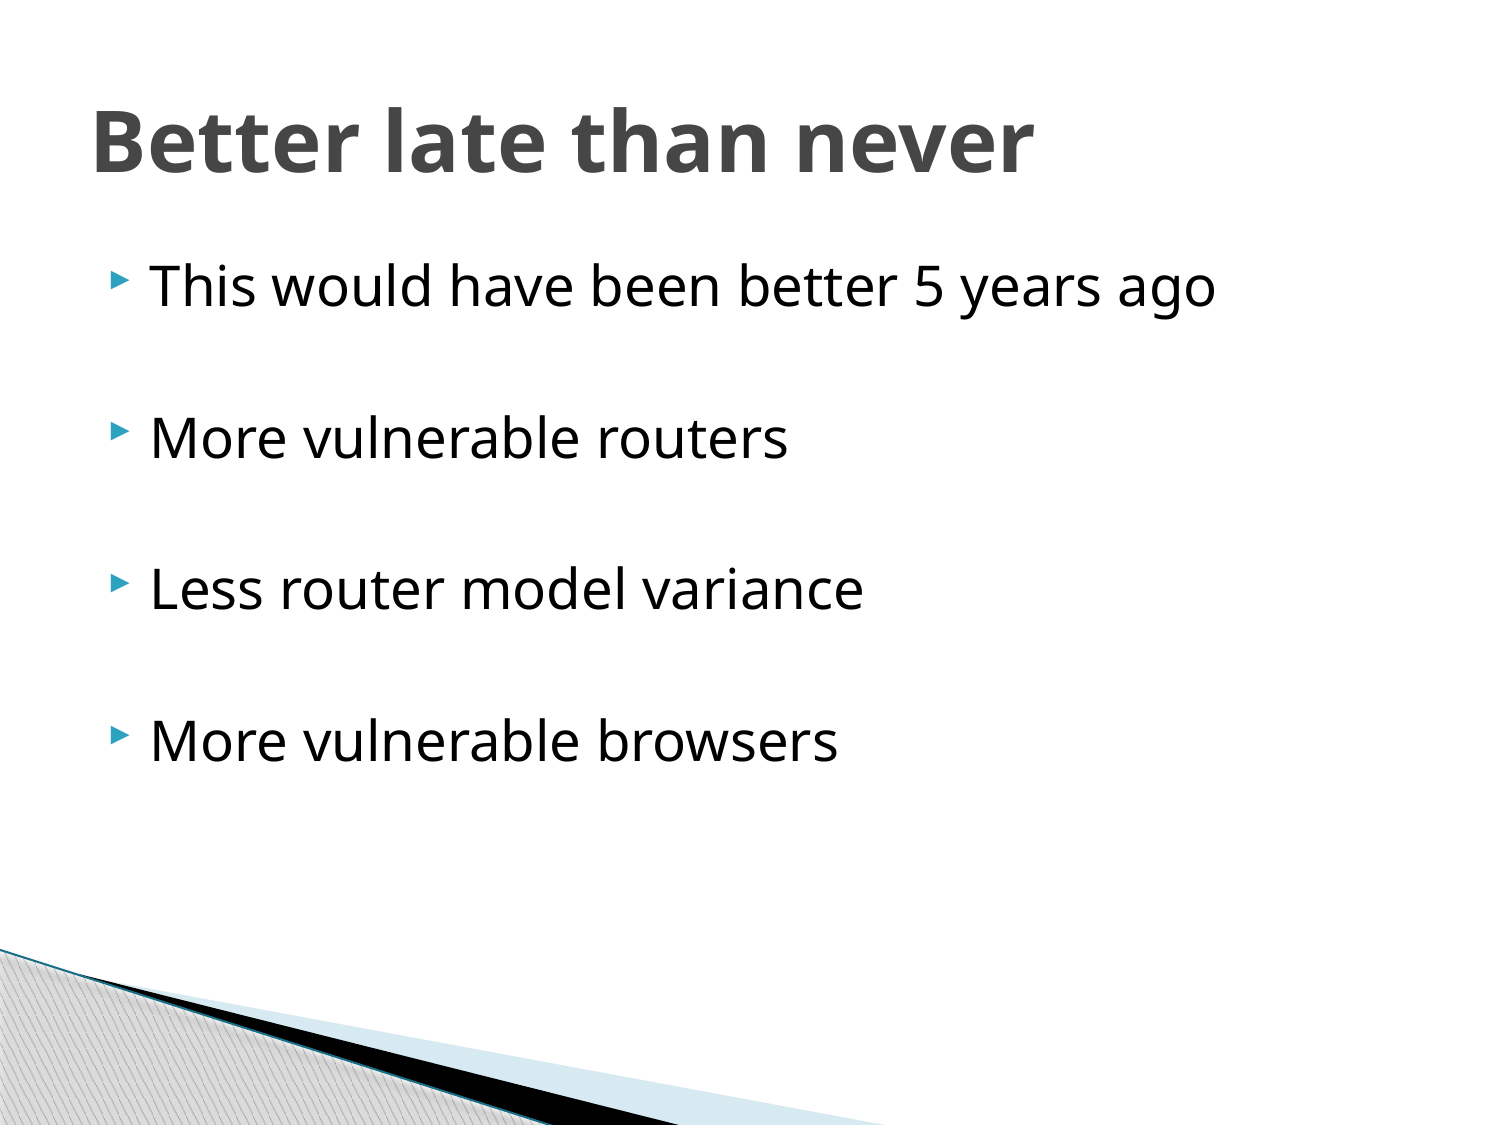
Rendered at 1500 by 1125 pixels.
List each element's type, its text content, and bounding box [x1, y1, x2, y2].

title Better late than never [75, 45, 1425, 233]
list This would have been better 5 years ago More vulnerable routers Less router model variance More vulnerable browsers [75, 243, 1425, 986]
